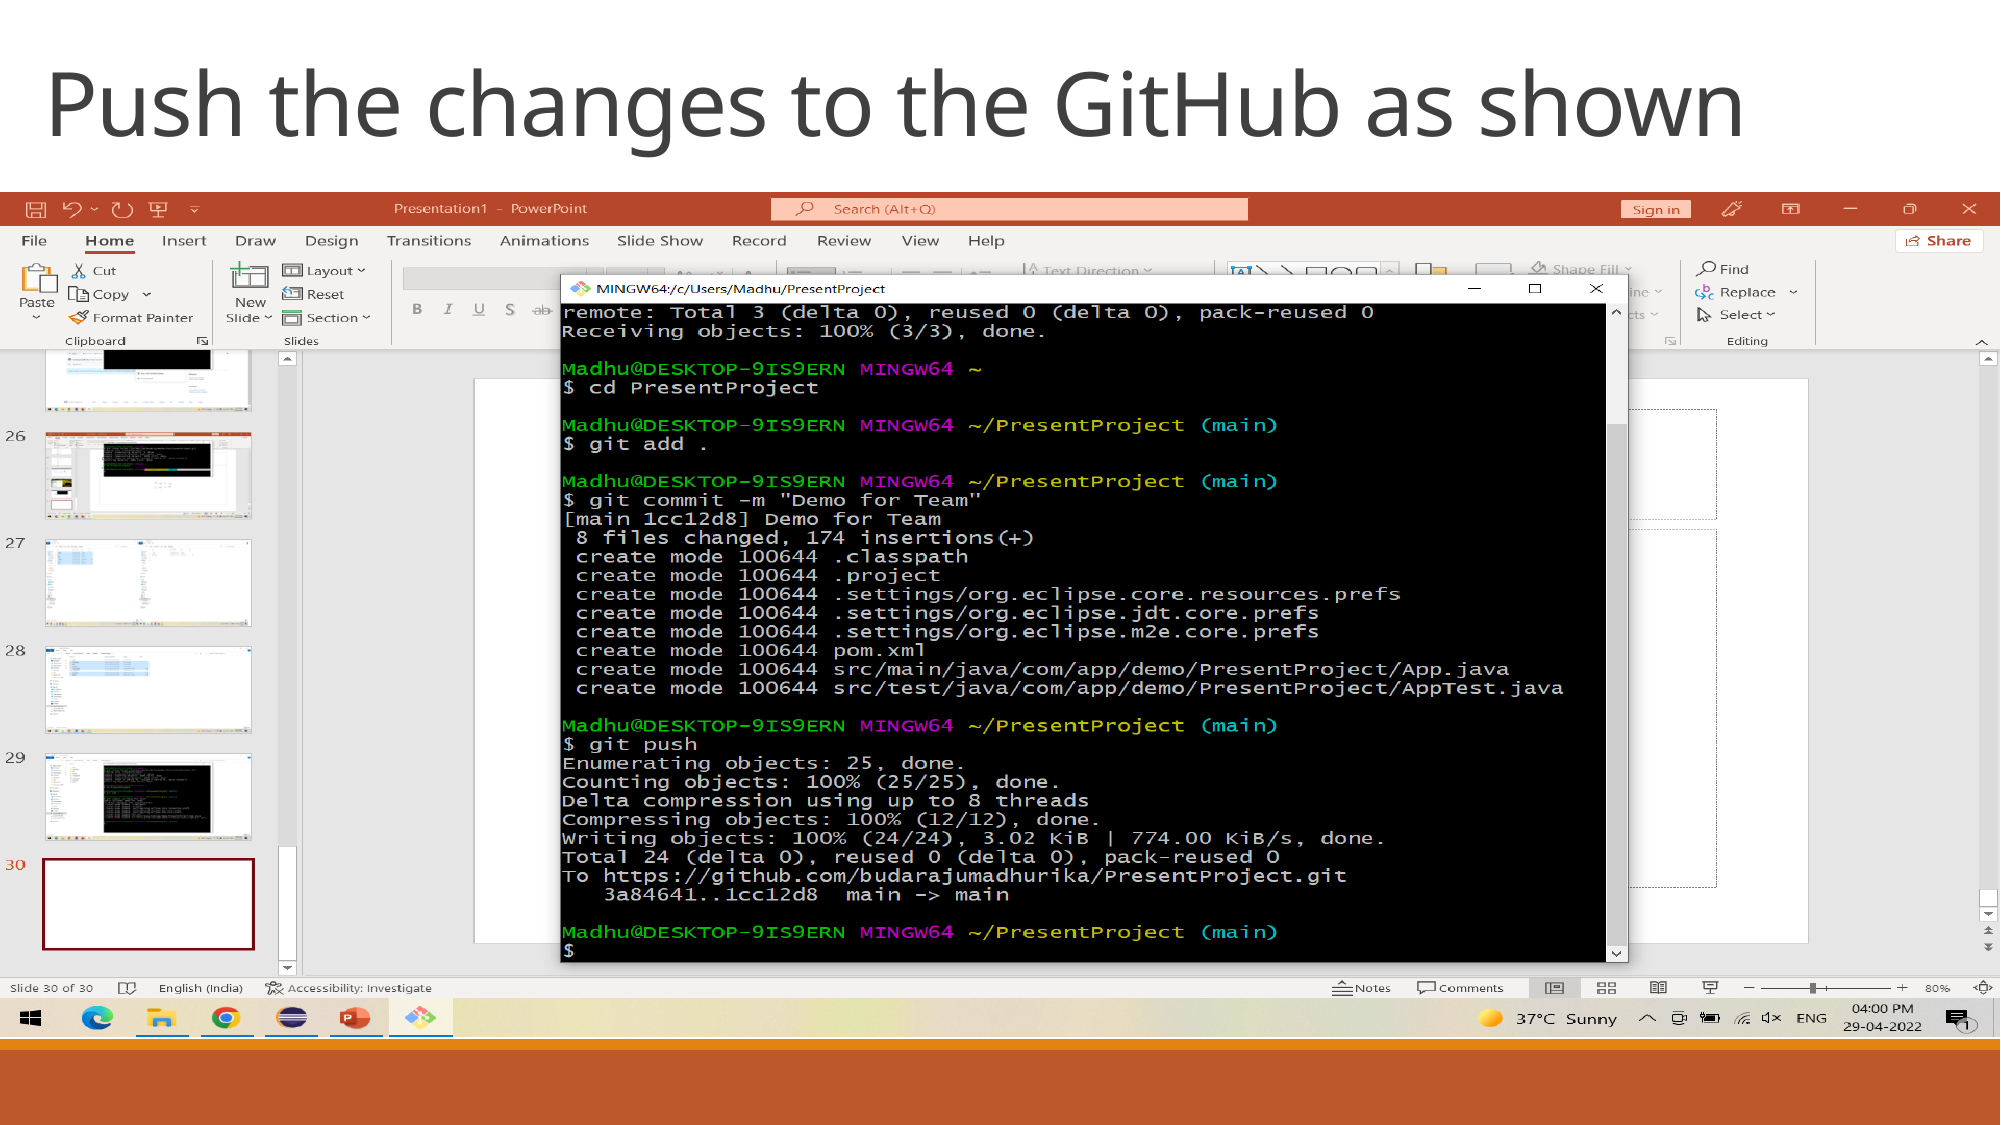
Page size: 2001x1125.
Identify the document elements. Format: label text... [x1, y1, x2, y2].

title Push the changes to the GitHub as shown [29, 47, 1830, 163]
picture [0, 191, 2000, 1038]
